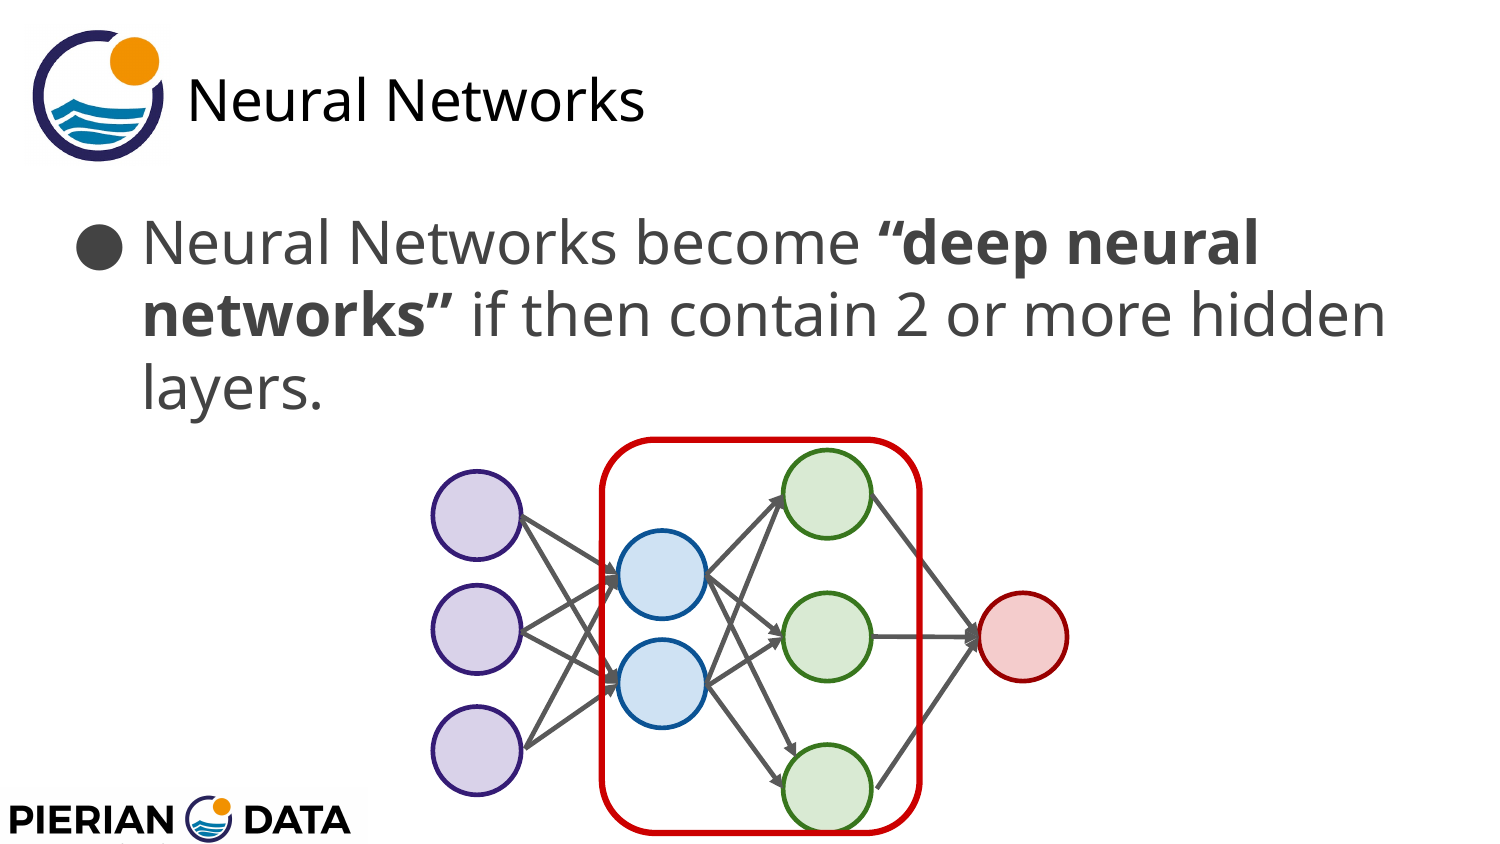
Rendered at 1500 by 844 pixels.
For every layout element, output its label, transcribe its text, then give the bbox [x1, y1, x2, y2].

text_box [432, 585, 514, 674]
text_box [432, 471, 521, 560]
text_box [706, 636, 784, 687]
picture [0, 787, 368, 844]
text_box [706, 693, 784, 789]
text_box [520, 518, 619, 574]
text_box [984, 592, 1068, 682]
title Neural Networks [176, 48, 1449, 143]
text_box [706, 493, 784, 636]
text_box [871, 493, 979, 635]
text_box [524, 574, 619, 683]
text_box [432, 706, 521, 795]
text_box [787, 574, 797, 758]
text_box [601, 439, 920, 833]
picture [24, 24, 172, 167]
list Neural Networks become “deep neural networks” if then contain 2 or more hidden layers. [51, 189, 1476, 750]
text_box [876, 636, 979, 789]
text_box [524, 683, 619, 749]
